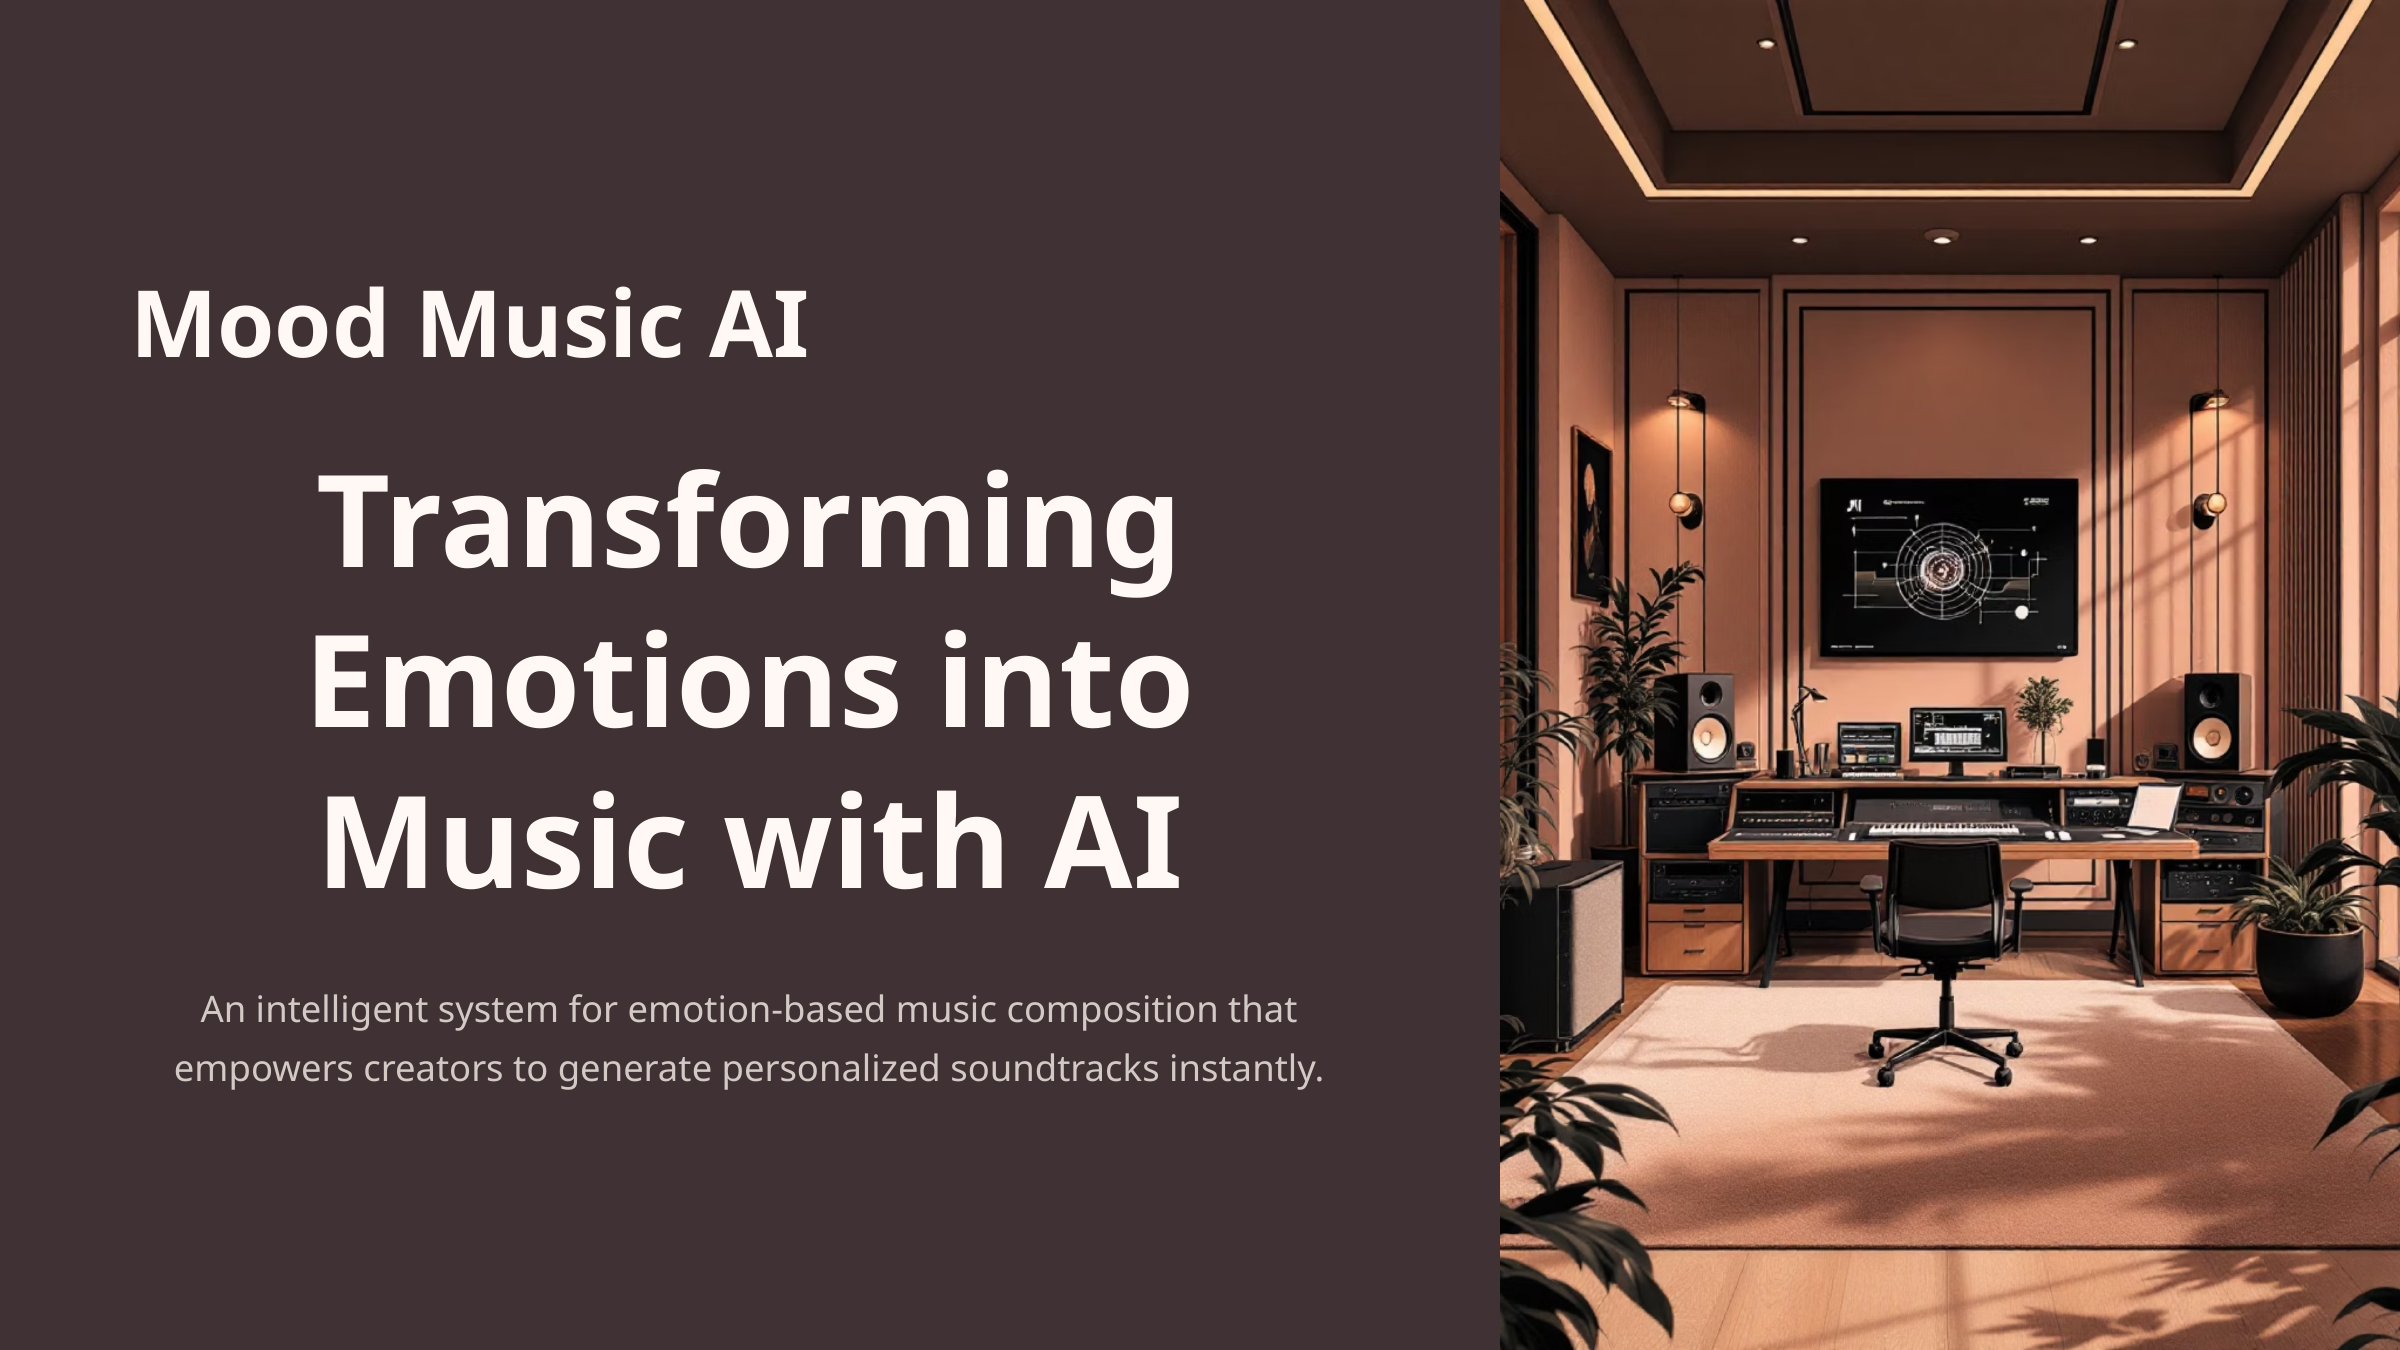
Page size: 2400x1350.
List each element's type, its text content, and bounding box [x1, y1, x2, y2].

text_box Transforming Emotions into Music with AI [130, 432, 1370, 915]
picture [1499, 0, 2400, 1350]
text_box Mood Music AI [130, 260, 1061, 378]
text_box An intelligent system for emotion-based music composition that empowers creators to generate personalized soundtracks instantly. [130, 970, 1370, 1090]
